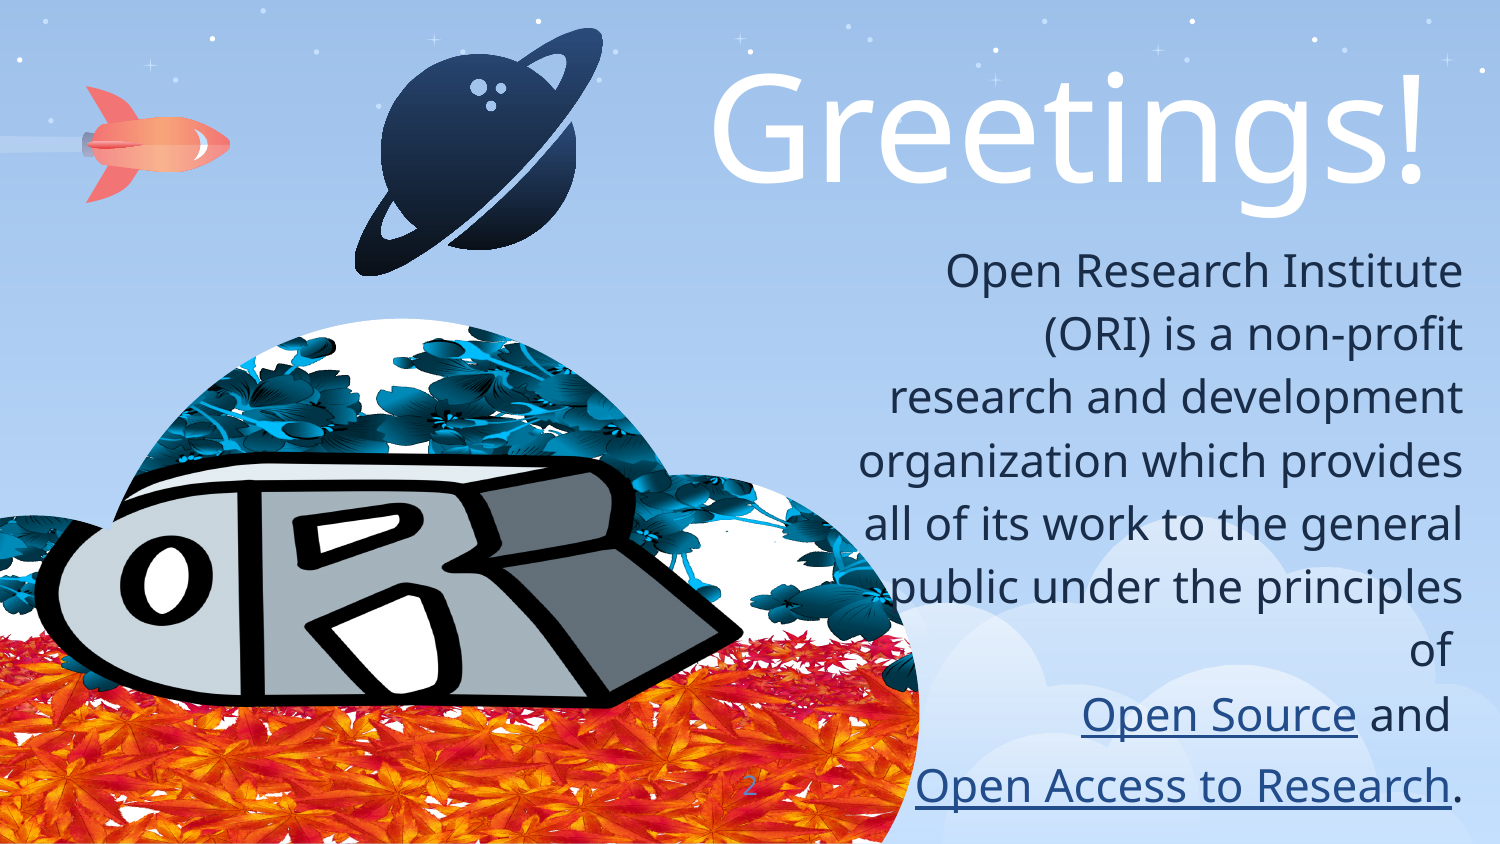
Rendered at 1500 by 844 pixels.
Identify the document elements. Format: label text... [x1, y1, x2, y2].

subtitle Open Research Institute (ORI) is a non-profit research and development organization which provides all of its work to the general public under the principles of Open Source and Open Access to Research. [847, 233, 1464, 404]
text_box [354, 27, 604, 277]
title Greetings! [705, 24, 1500, 216]
picture [0, 318, 920, 844]
